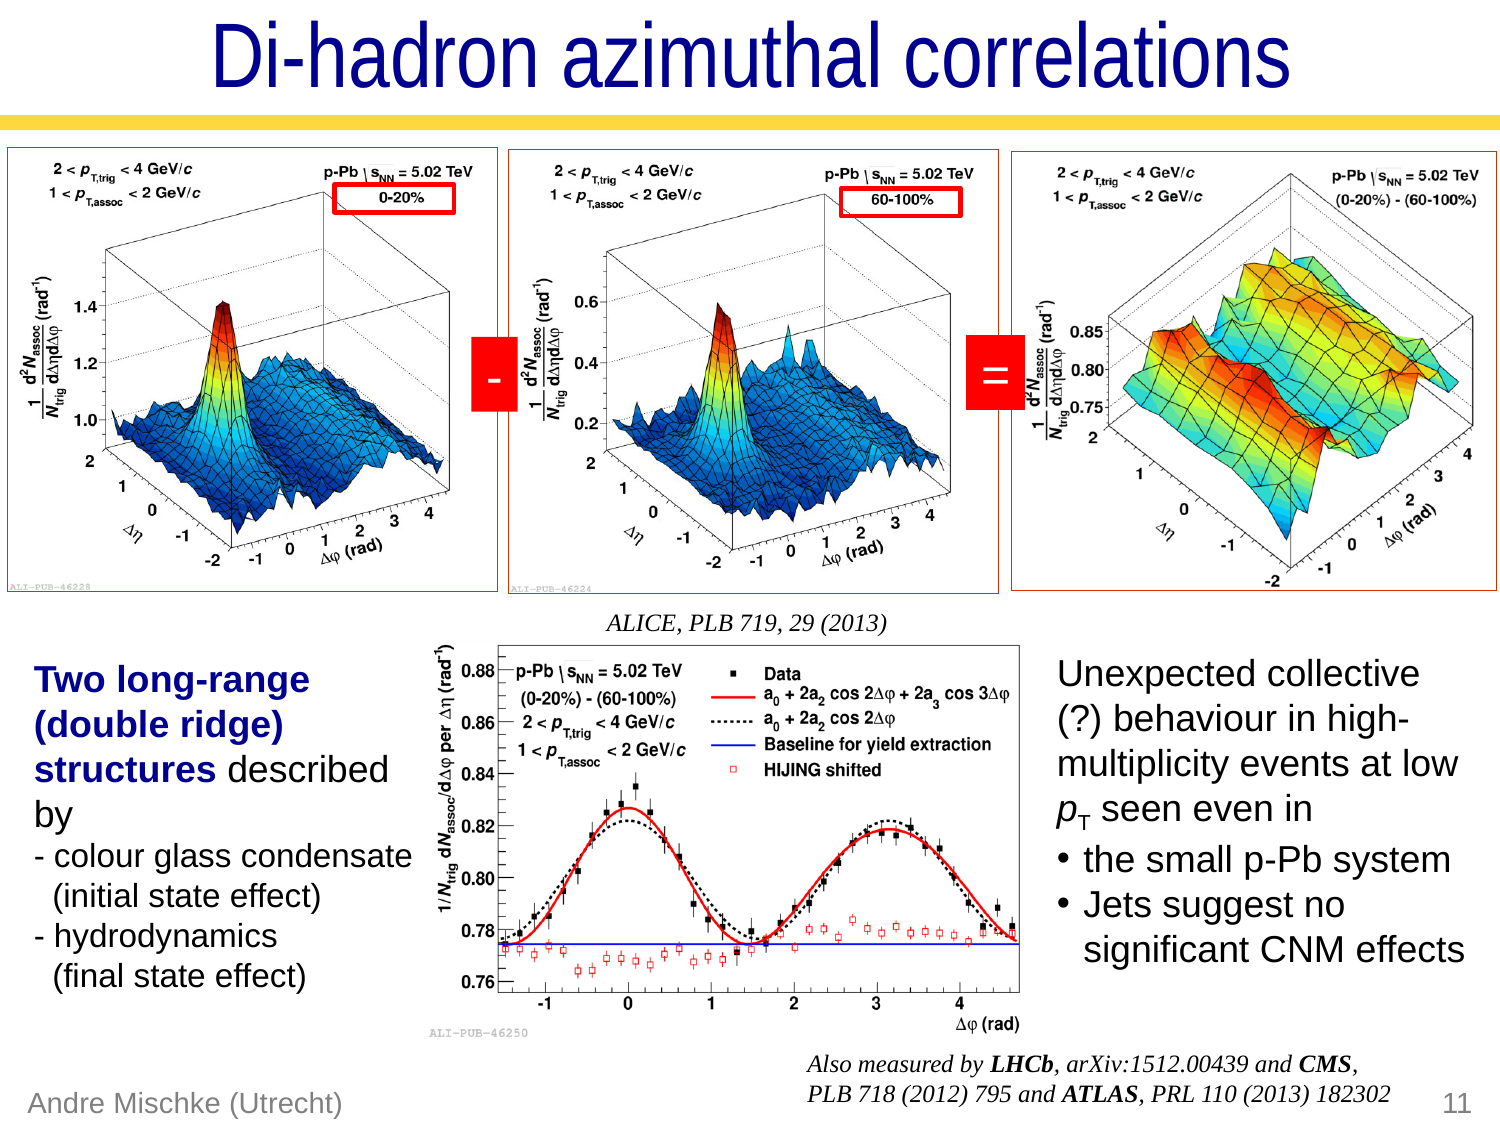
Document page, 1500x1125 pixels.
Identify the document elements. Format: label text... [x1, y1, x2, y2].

text_box Andre Mischke (Utrecht) [12, 1077, 395, 1125]
text_box Two long-range (double ridge) structures described by - colour glass condensate (initial state effect) - hydrodynamics (final state effect) [18, 647, 420, 1002]
text_box Di-hadron azimuthal correlations [47, 1, 1458, 127]
picture [508, 149, 999, 594]
text_box Also measured by LHCb, arXiv:1512.00439 and CMS, PLB 718 (2012) 795 and ATLAS, PRL 110 (2013) 182302 [792, 1039, 1416, 1115]
picture [7, 147, 498, 592]
picture [425, 641, 1025, 1041]
text_box ALICE, PLB 719, 29 (2013) [592, 601, 909, 639]
picture [1011, 151, 1497, 591]
text_box <number> [1137, 1077, 1488, 1125]
text_box Unexpected collective (?) behaviour in high-multiplicity events at low pT seen even in the small p-Pb system Jets suggest no significant CNM effects [1042, 641, 1487, 999]
